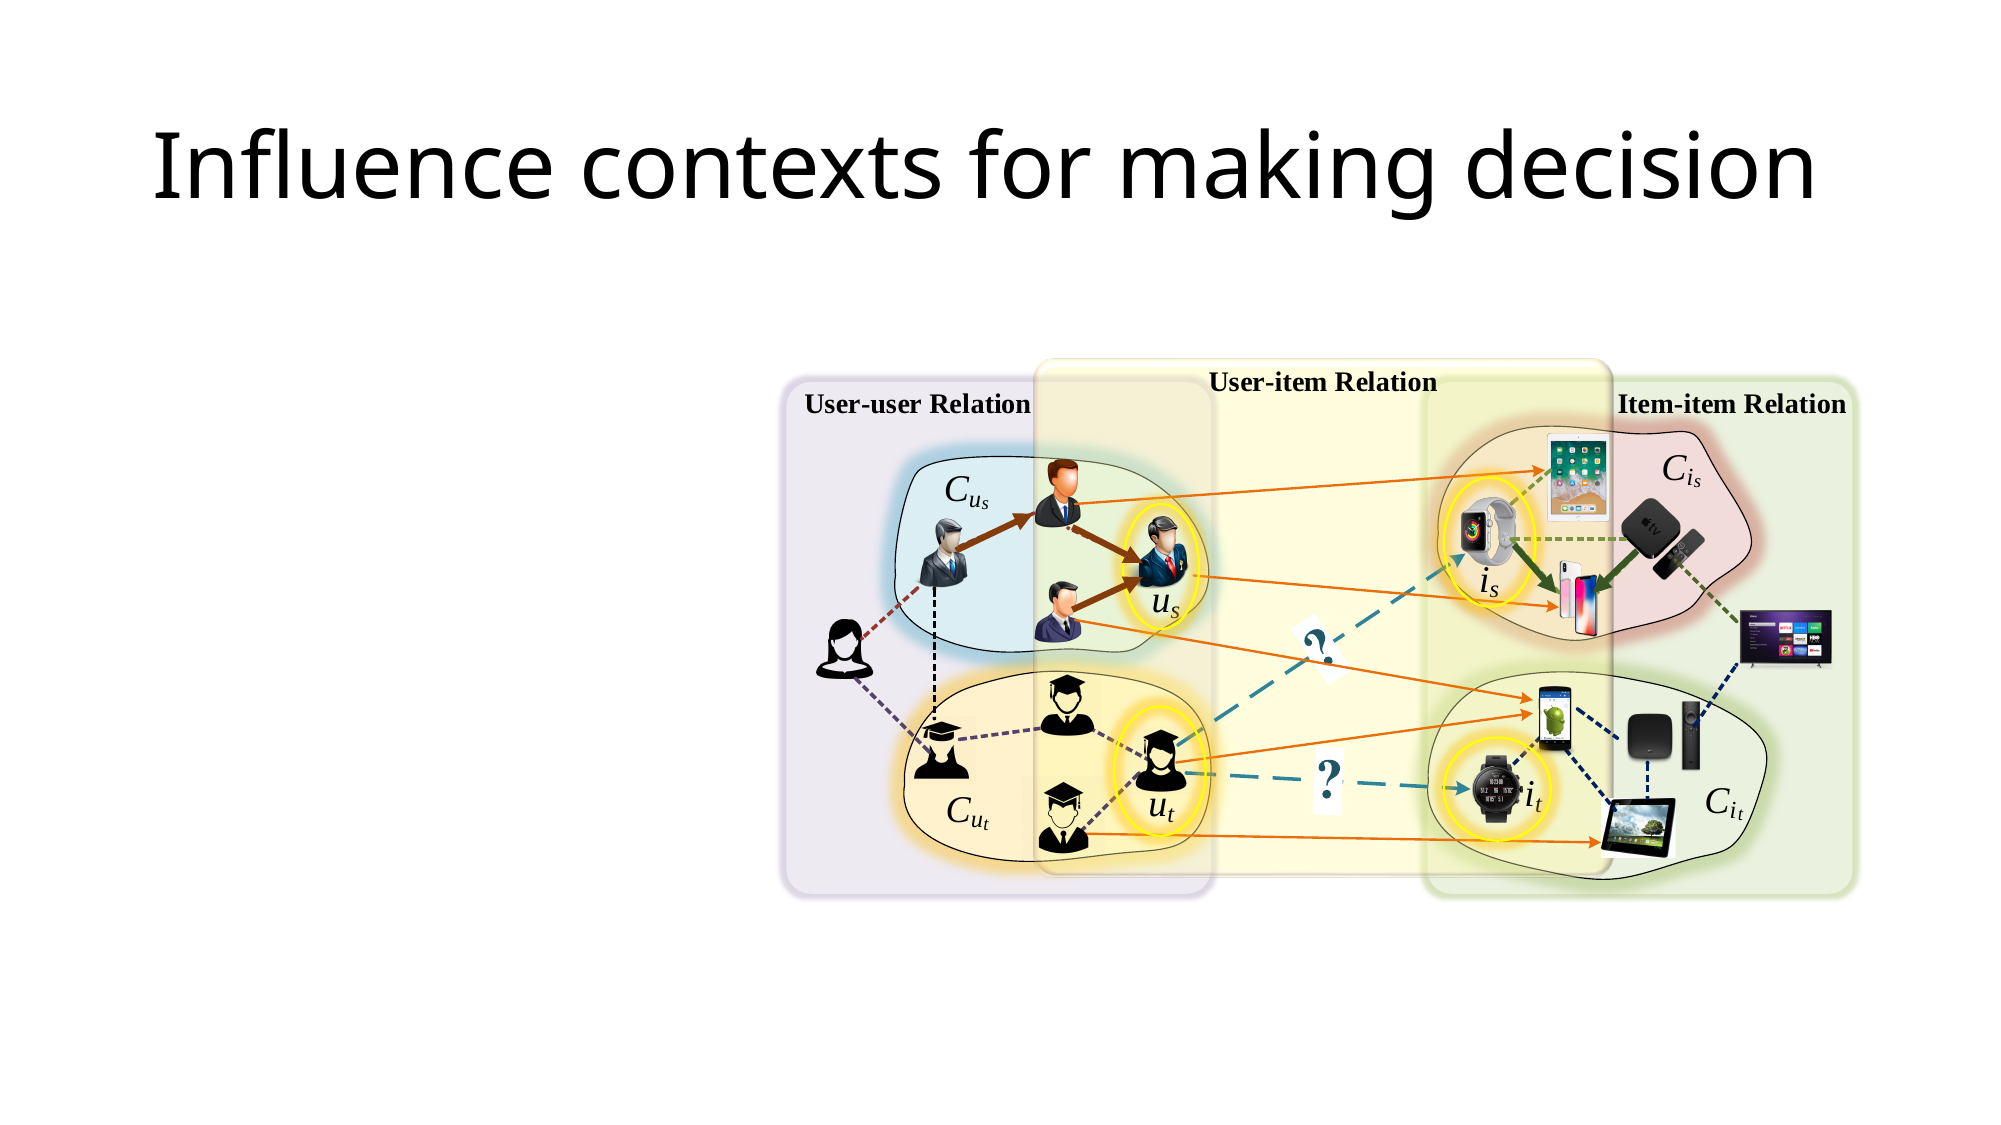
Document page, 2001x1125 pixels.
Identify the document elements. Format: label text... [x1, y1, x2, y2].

picture [775, 357, 1863, 903]
title Influence contexts for making decision [137, 59, 1863, 278]
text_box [1514, 544, 1557, 594]
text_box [1072, 527, 1143, 563]
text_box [955, 513, 1033, 551]
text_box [1592, 550, 1638, 594]
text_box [1072, 577, 1143, 610]
